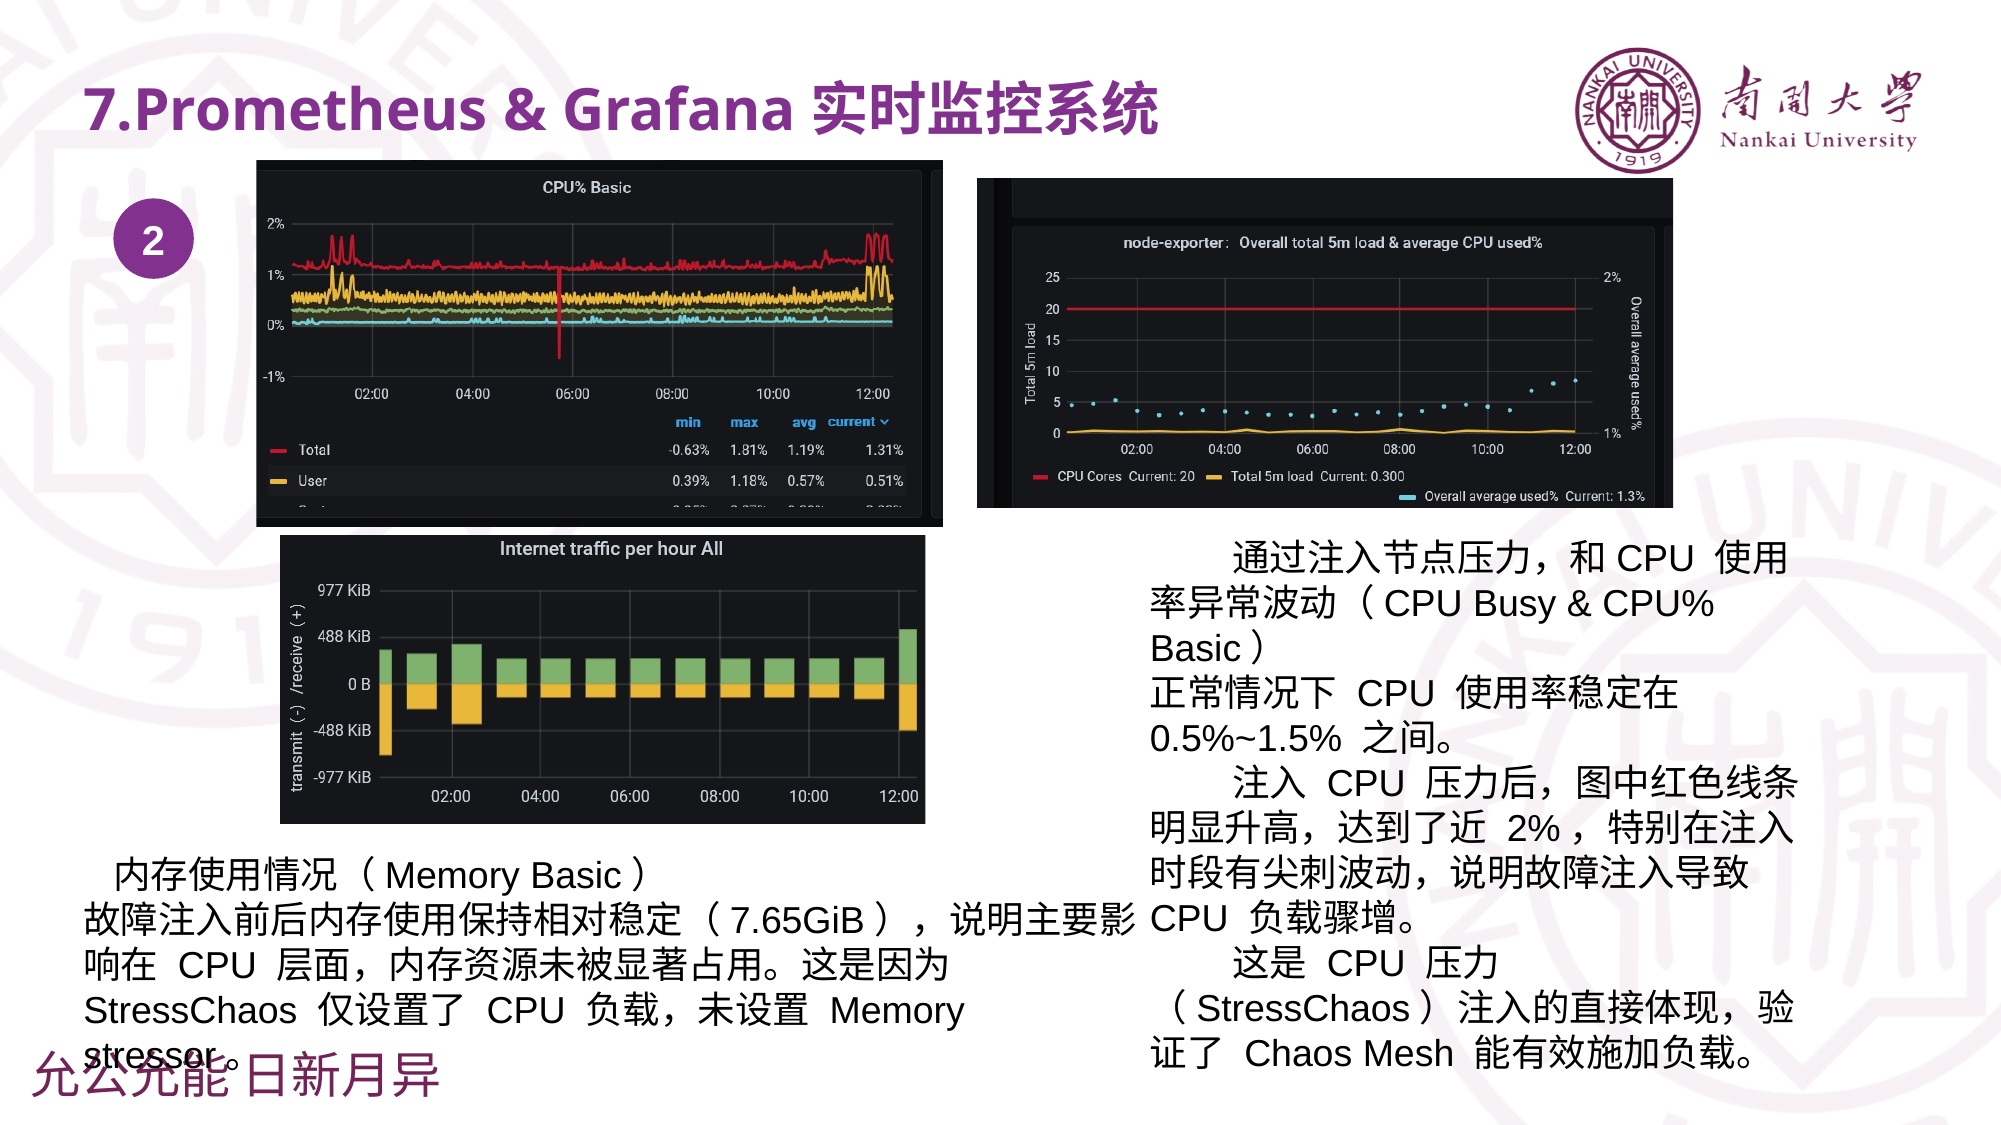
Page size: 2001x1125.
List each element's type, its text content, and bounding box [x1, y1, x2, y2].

picture [256, 159, 943, 527]
picture [1571, 45, 1926, 176]
text_box 内存使用情况（Memory Basic） 故障注入前后内存使用保持相对稳定（7.65GiB），说明主要影响在 CPU 层面，内存资源未被显著占用。这是因为 StressChaos 仅设置了 CPU 负载，未设置 Memory stressor。 [68, 843, 1153, 1040]
picture [976, 178, 1674, 509]
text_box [68, 64, 1428, 212]
text_box 通过注入节点压力，和CPU 使用率异常波动（CPU Busy & CPU% Basic） 正常情况下 CPU 使用率稳定在 0.5%~1.5% 之间。 注入 CPU 压力后，图中红色线条明显升高，达到了近 2%，特别在注入时段有尖刺波动，说明故障注入导致 CPU 负载骤增。 这是 CPU 压力（StressChaos）注入的直接体现，验证了 Chaos Mesh 能有效施加负载。 [1134, 526, 1817, 965]
picture [279, 535, 926, 824]
text_box 2 [113, 220, 194, 279]
